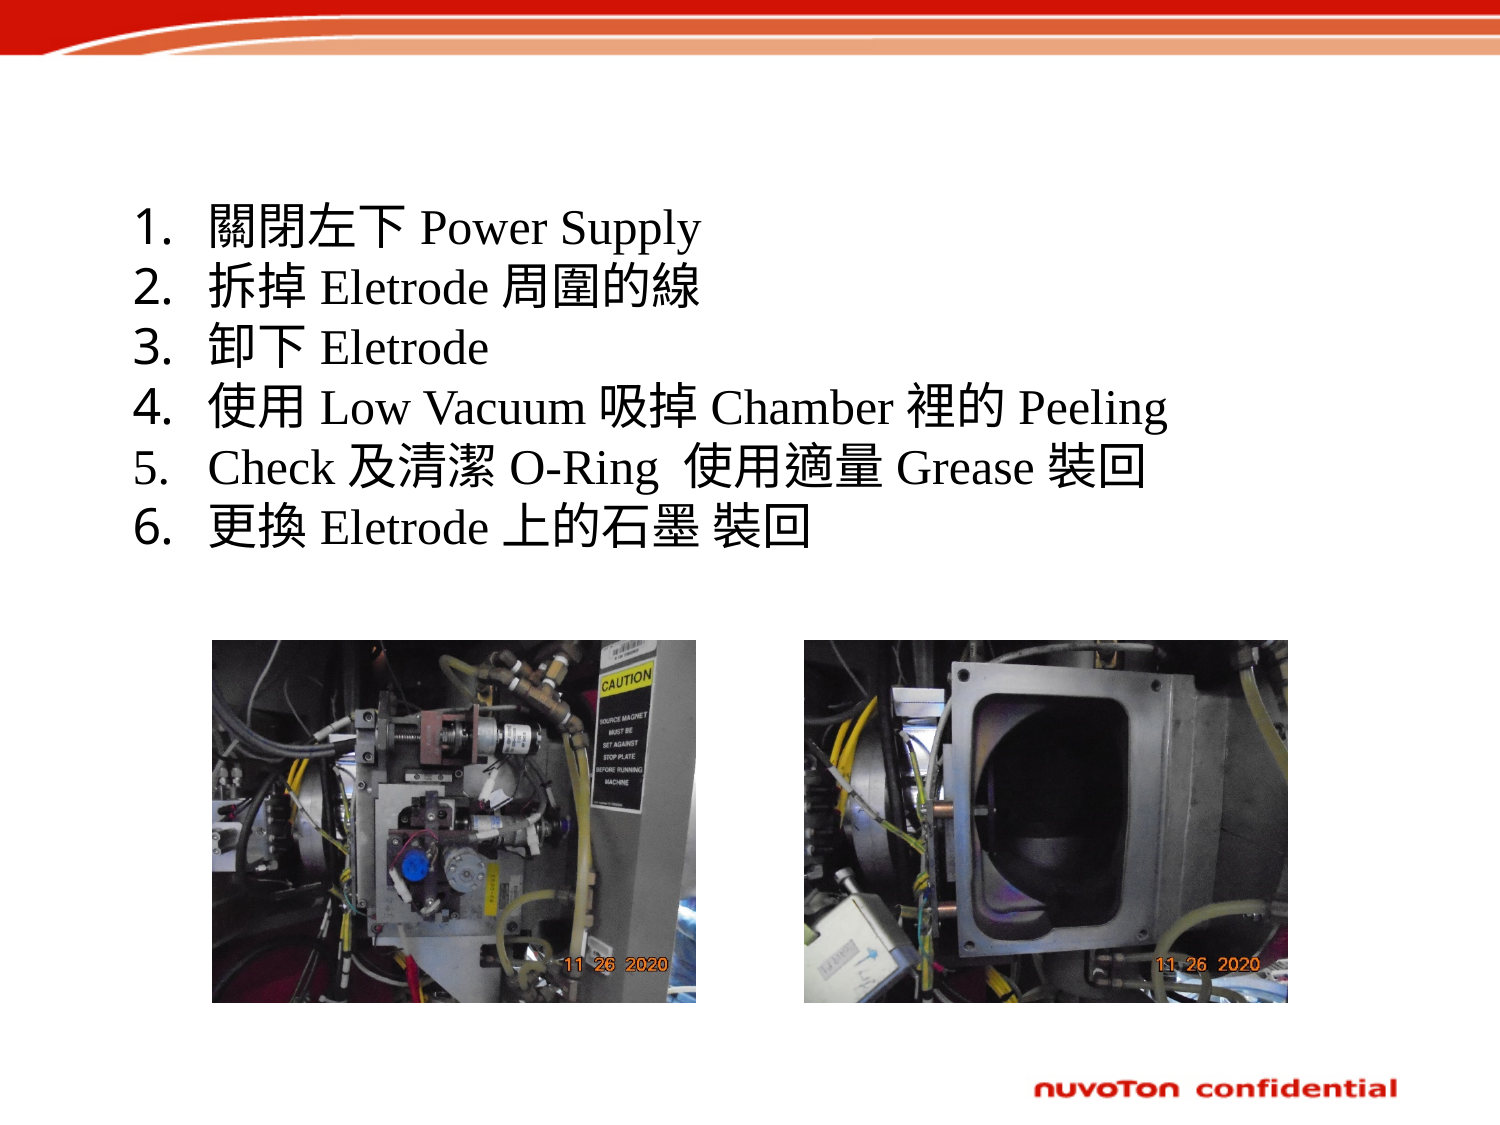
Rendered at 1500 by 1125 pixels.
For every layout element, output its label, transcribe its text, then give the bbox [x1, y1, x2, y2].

text_box 關閉左下Power Supply 拆掉Eletrode周圍的線 卸下Eletrode 使用Low Vacuum吸掉Chamber裡的Peeling Check及清潔O-Ring 使用適量Grease裝回 更換Eletrode上的石墨 裝回 [117, 187, 1358, 623]
picture [0, 0, 1500, 1125]
